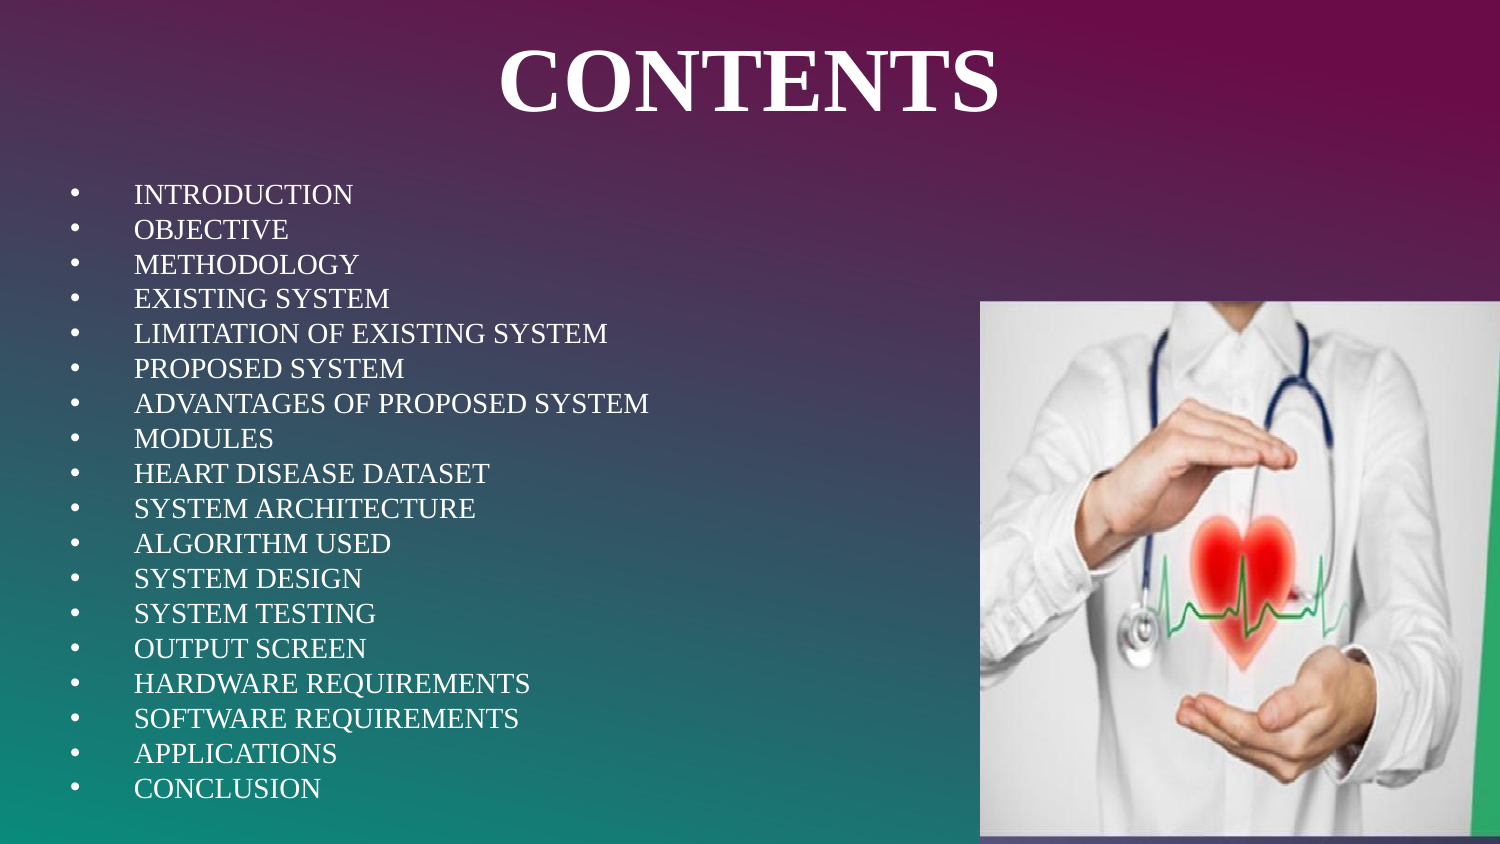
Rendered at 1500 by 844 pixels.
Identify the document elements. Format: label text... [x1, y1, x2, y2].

title CONTENTS [103, 41, 1397, 122]
text_box INTRODUCTION OBJECTIVE METHODOLOGY EXISTING SYSTEM LIMITATION OF EXISTING SYSTEM PROPOSED SYSTEM ADVANTAGES OF PROPOSED SYSTEM MODULES HEART DISEASE DATASET SYSTEM ARCHITECTURE ALGORITHM USED SYSTEM DESIGN SYSTEM TESTING OUTPUT SCREEN HARDWARE REQUIREMENTS SOFTWARE REQUIREMENTS APPLICATIONS CONCLUSION [43, 159, 1315, 820]
picture [980, 301, 1500, 844]
